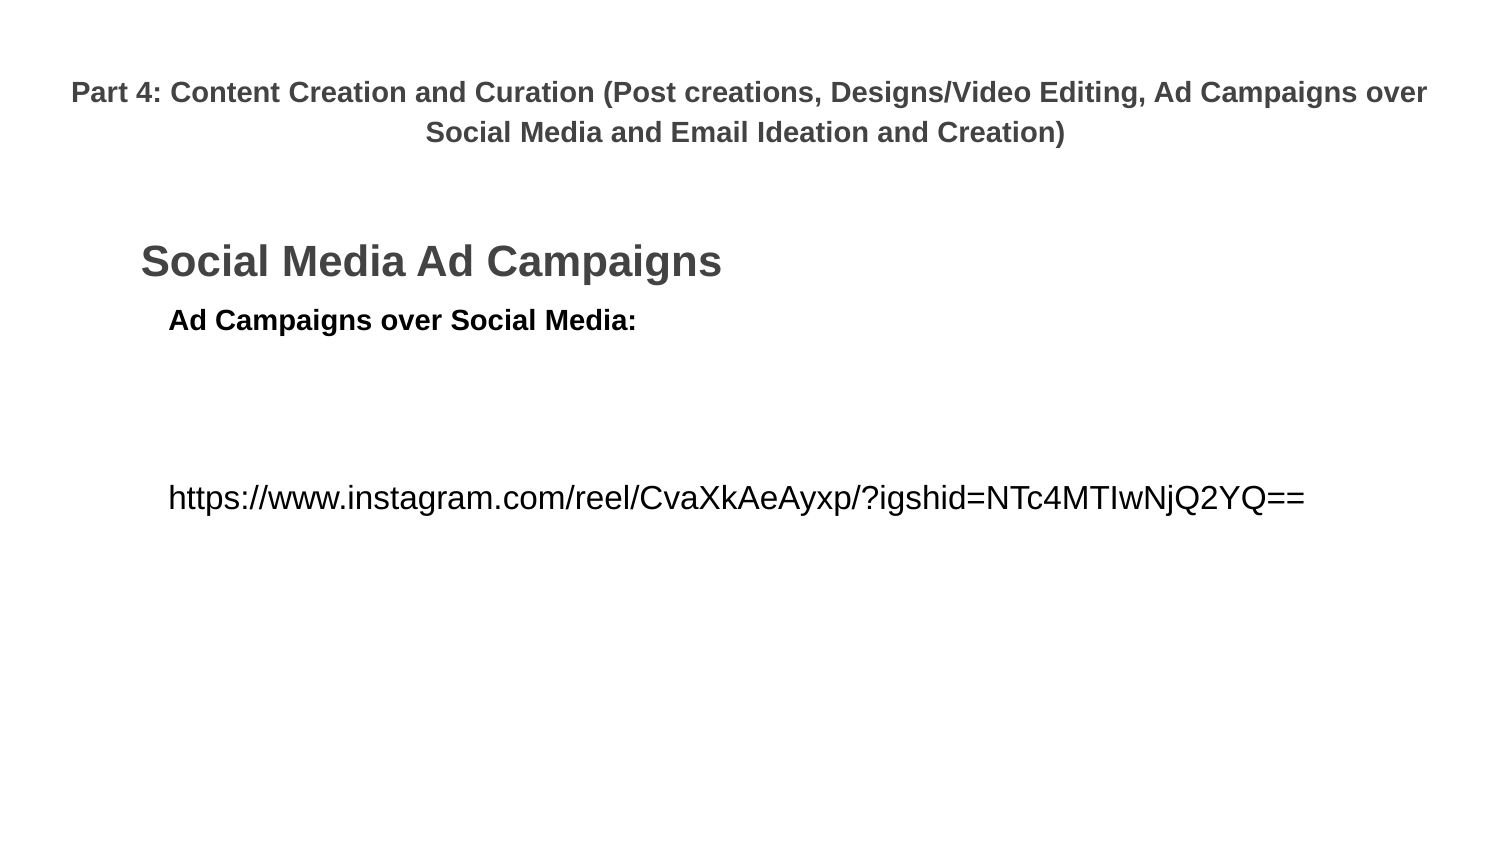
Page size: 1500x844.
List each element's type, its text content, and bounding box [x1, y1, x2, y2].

text_box Part 4: Content Creation and Curation (Post creations, Designs/Video Editing, Ad Campaigns over Social Media and Email Ideation and Creation) [29, 53, 1471, 164]
text_box Ad Campaigns over Social Media: https://www.instagram.com/reel/CvaXkAeAyxp/?igshid=NTc4MTIwNjQ2YQ== [78, 286, 1422, 811]
text_box Social Media Ad Campaigns [125, 210, 1375, 348]
